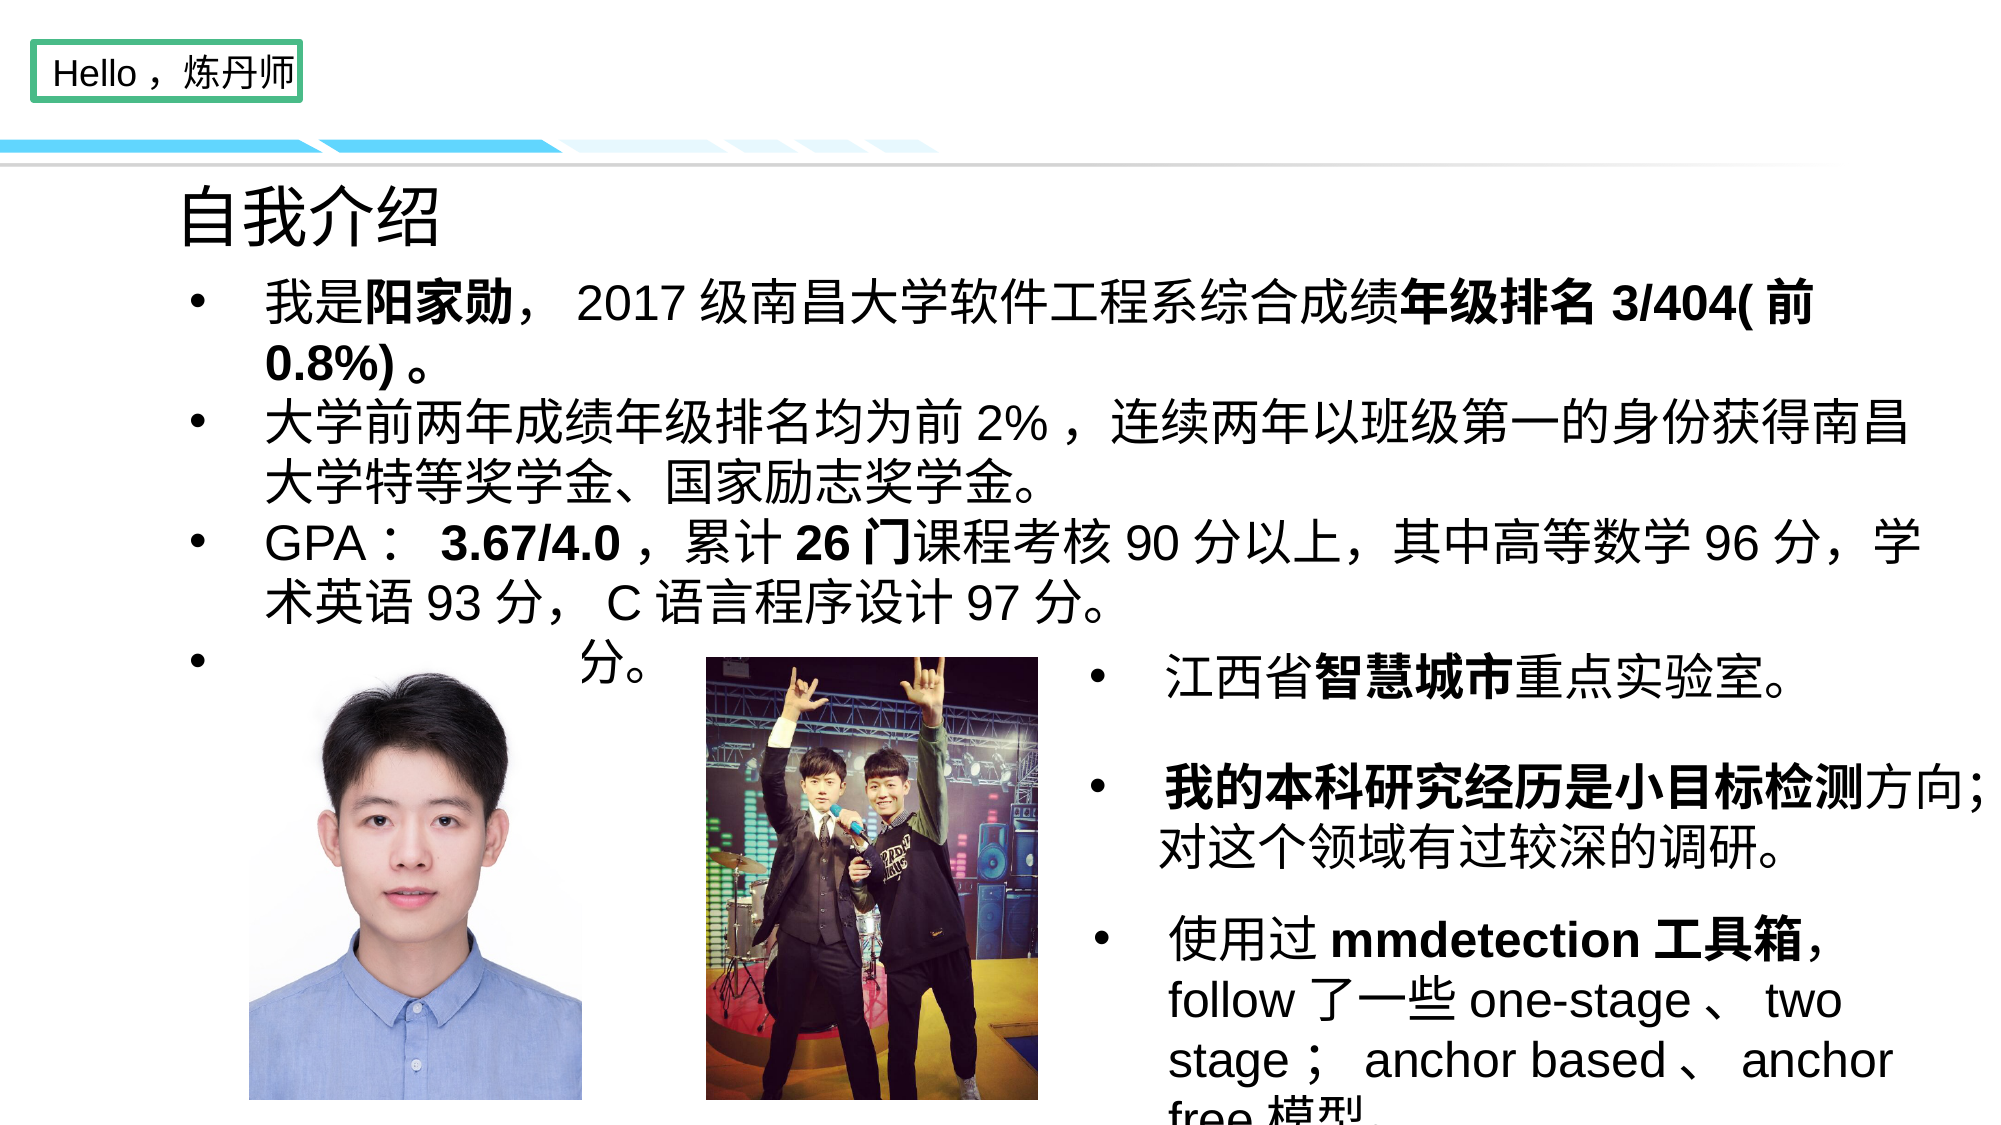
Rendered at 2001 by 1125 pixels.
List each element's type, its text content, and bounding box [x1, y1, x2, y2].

text_box 使用过mmdetection工具箱， follow了一些one-stage、two stage；anchor based、anchor free模型。 [1078, 899, 1986, 975]
picture [249, 635, 582, 1101]
text_box 江西省智慧城市重点实验室。 [1074, 638, 1938, 714]
picture [705, 657, 1038, 1101]
list 我是阳家勋，2017级南昌大学软件工程系综合成绩年级排名3/404(前0.8%)。 大学前两年成绩年级排名均为前2%，连续两年以班级第一的身份获得南昌大学特等奖学金、国家励志奖学金。 GPA：3.67/4.0，累计26门课程考核90分以上，其中高等数学96分，学术英语93分，C语言程序设计97分。 CET-6：481分。 [174, 262, 1950, 335]
title 自我介绍 [174, 174, 889, 256]
picture [0, 163, 1851, 167]
list 我的本科研究经历是小目标检测方向； 对这个领域有过较深的调研。 [1074, 748, 2000, 820]
